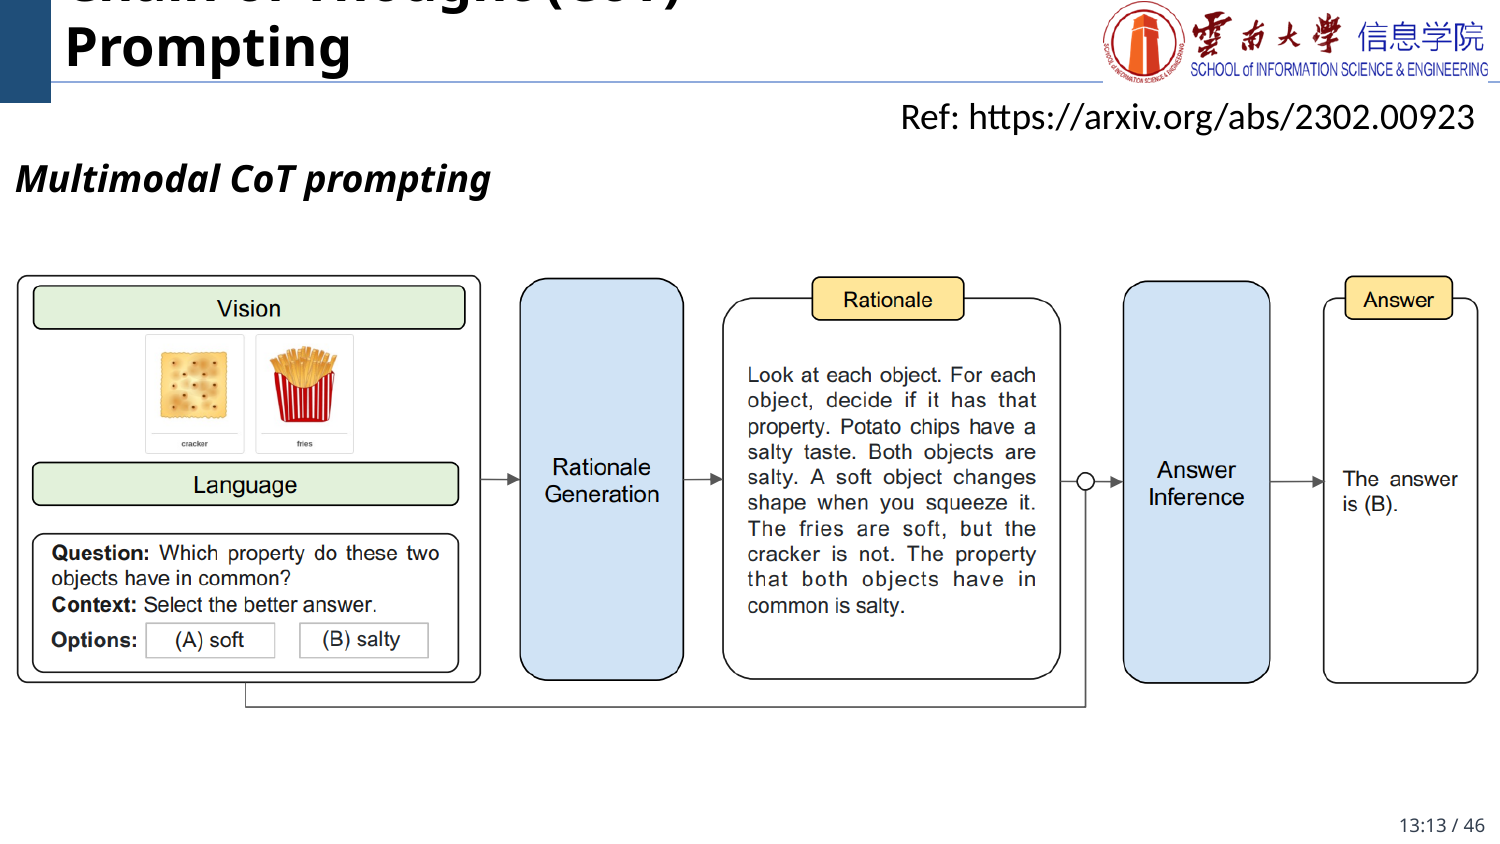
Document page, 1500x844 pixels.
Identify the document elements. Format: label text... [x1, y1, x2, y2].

picture [1103, 1, 1488, 83]
picture [0, 257, 1500, 733]
title Chain of Thought (CoT) Prompting [49, 10, 886, 85]
text_box Ref: https://arxiv.org/abs/2302.00923 [885, 84, 1500, 145]
text_box Multimodal CoT prompting [0, 147, 522, 208]
